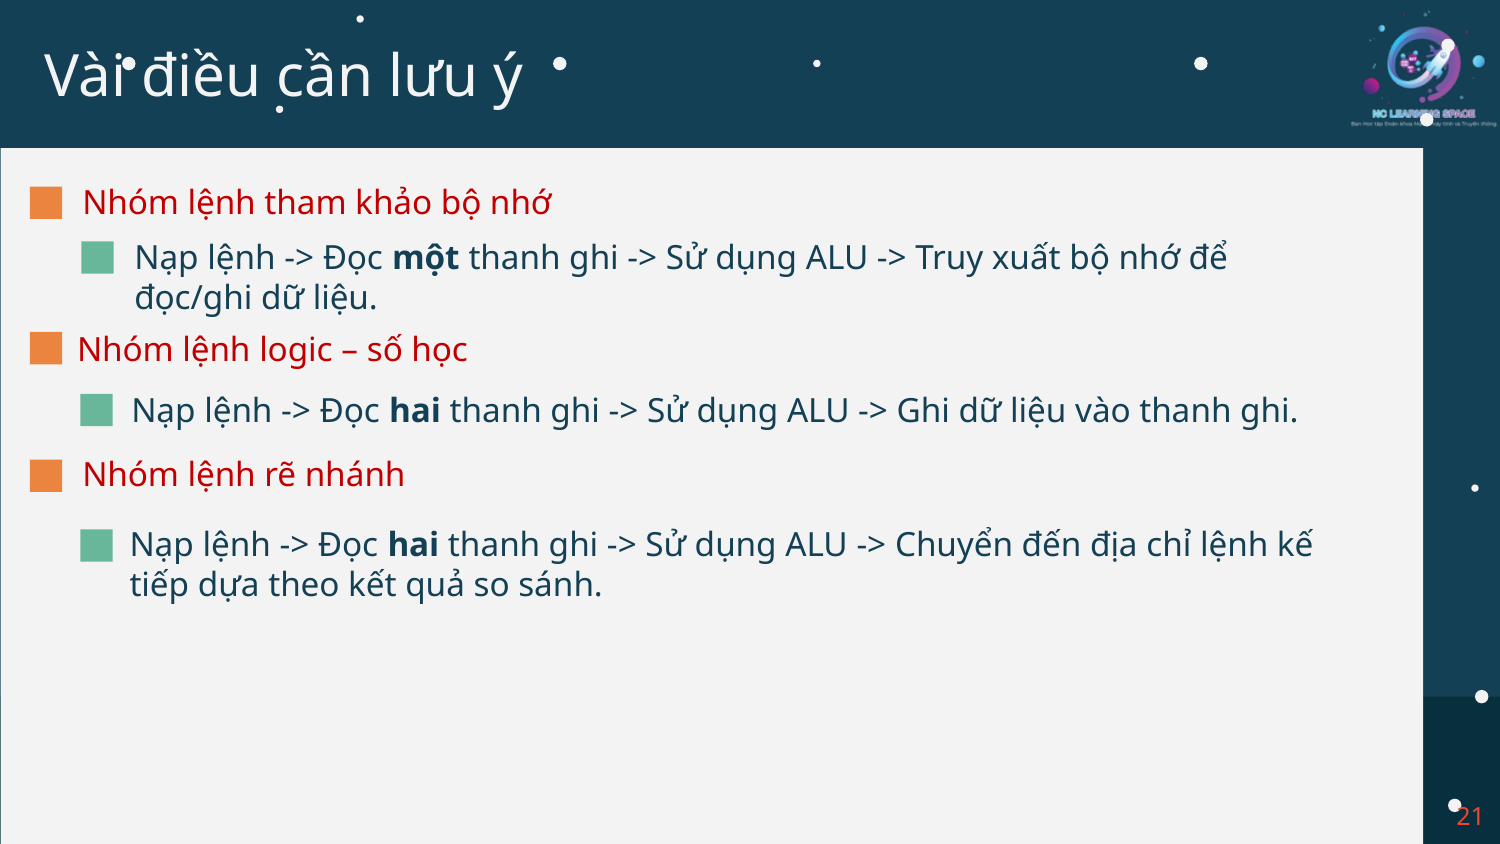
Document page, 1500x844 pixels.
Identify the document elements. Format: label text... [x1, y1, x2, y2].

text_box Nạp lệnh -> Đọc một thanh ghi -> Sử dụng ALU -> Truy xuất bộ nhớ để đọc/ghi dữ liệu. [119, 216, 1367, 331]
text_box Nhóm lệnh tham khảo bộ nhớ [67, 121, 1101, 236]
picture [1337, 0, 1500, 156]
text_box Nhóm lệnh rẽ nhánh [67, 393, 1101, 508]
title Vài điều cần lưu ý [29, 25, 1367, 120]
text_box 21 [1162, 794, 1500, 840]
text_box [80, 529, 113, 562]
text_box [0, 148, 1424, 844]
text_box [81, 241, 114, 268]
text_box [29, 331, 62, 365]
text_box Nạp lệnh -> Đọc hai thanh ghi -> Sử dụng ALU -> Chuyển đến địa chỉ lệnh kế tiếp dựa theo kết quả so sánh. [114, 503, 1363, 618]
text_box Nhóm lệnh logic – số học [62, 268, 1096, 384]
text_box [29, 459, 63, 492]
text_box Nạp lệnh -> Đọc hai thanh ghi -> Sử dụng ALU -> Ghi dữ liệu vào thanh ghi. [116, 329, 1364, 445]
text_box [29, 186, 63, 219]
